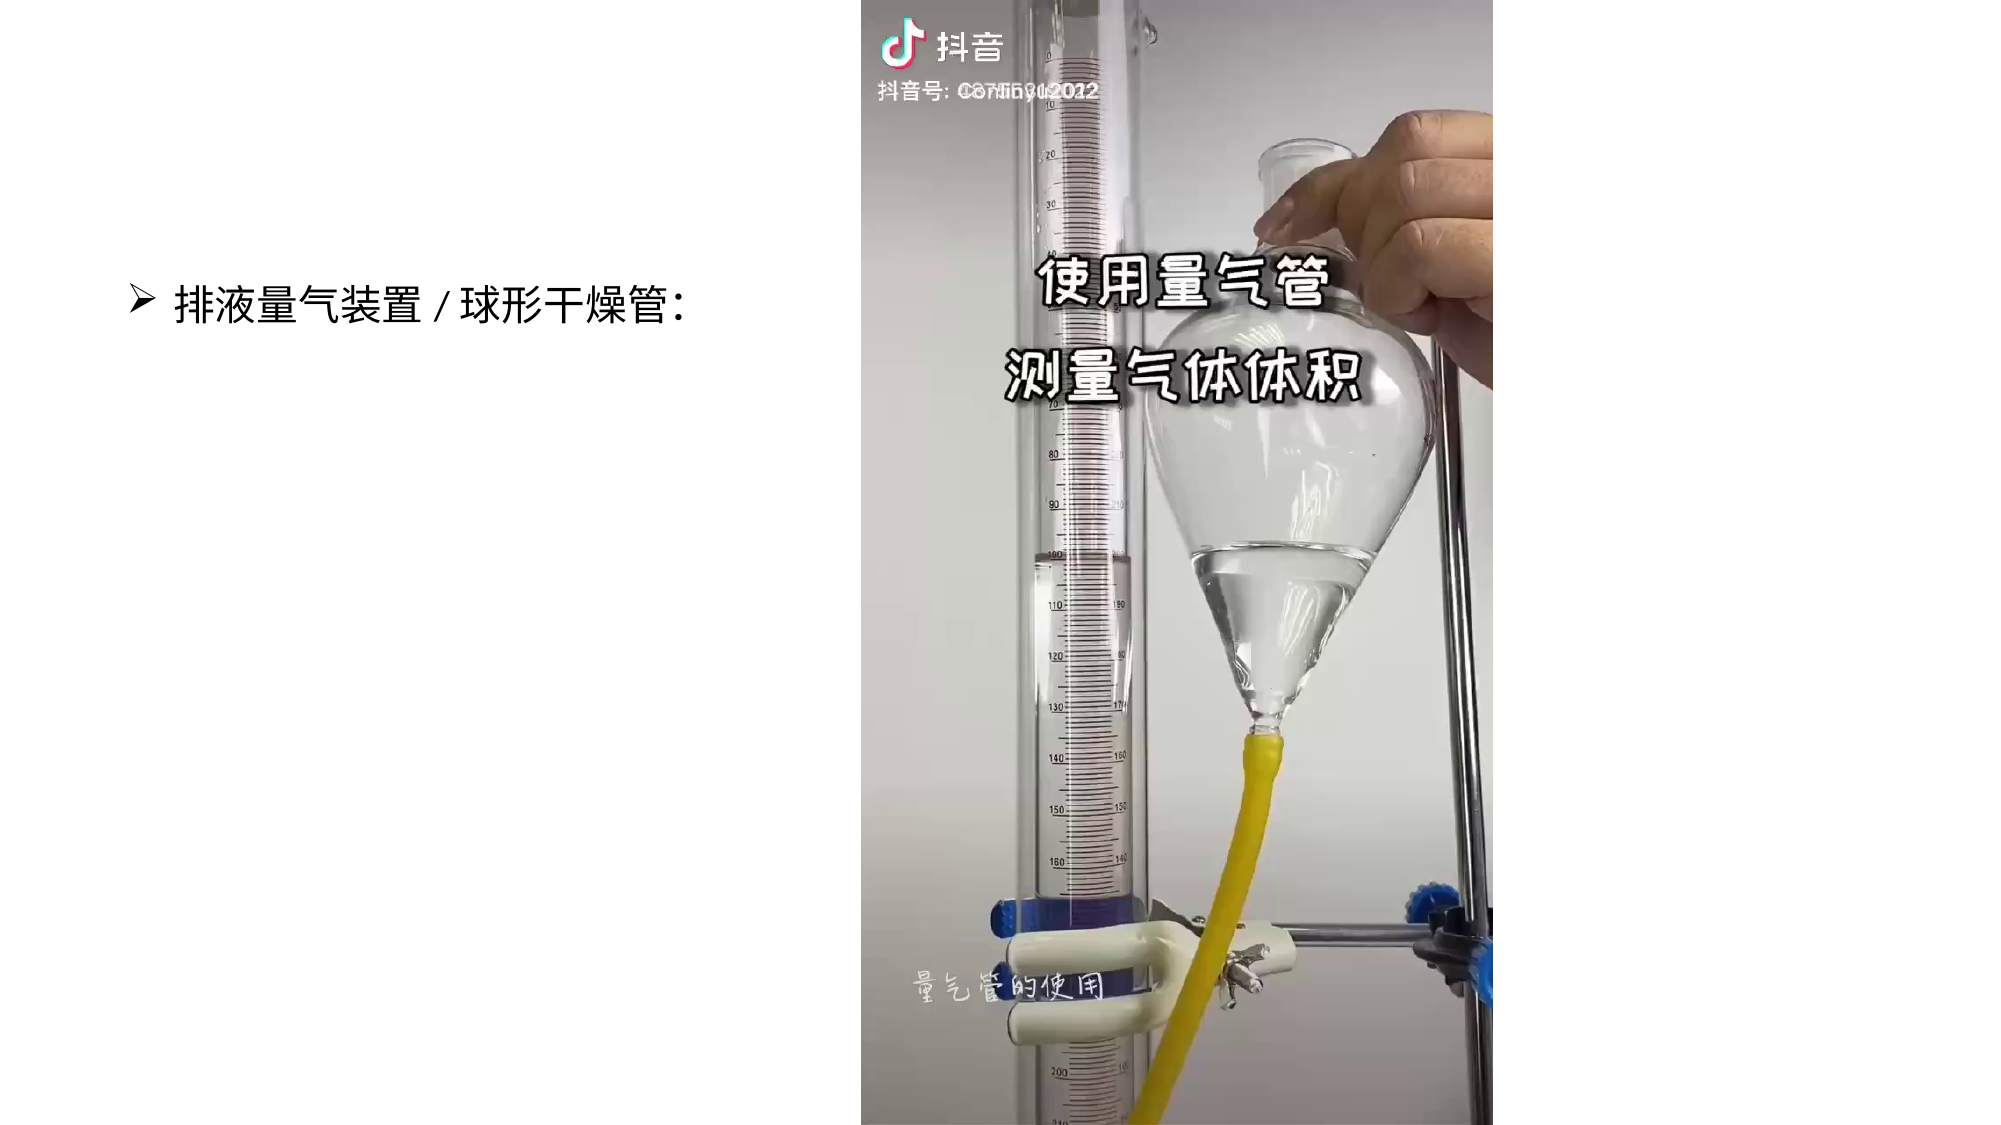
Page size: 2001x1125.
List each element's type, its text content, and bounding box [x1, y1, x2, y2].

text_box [860, 0, 1494, 1125]
text_box 排液量气装置/球形干燥管： [111, 246, 726, 337]
